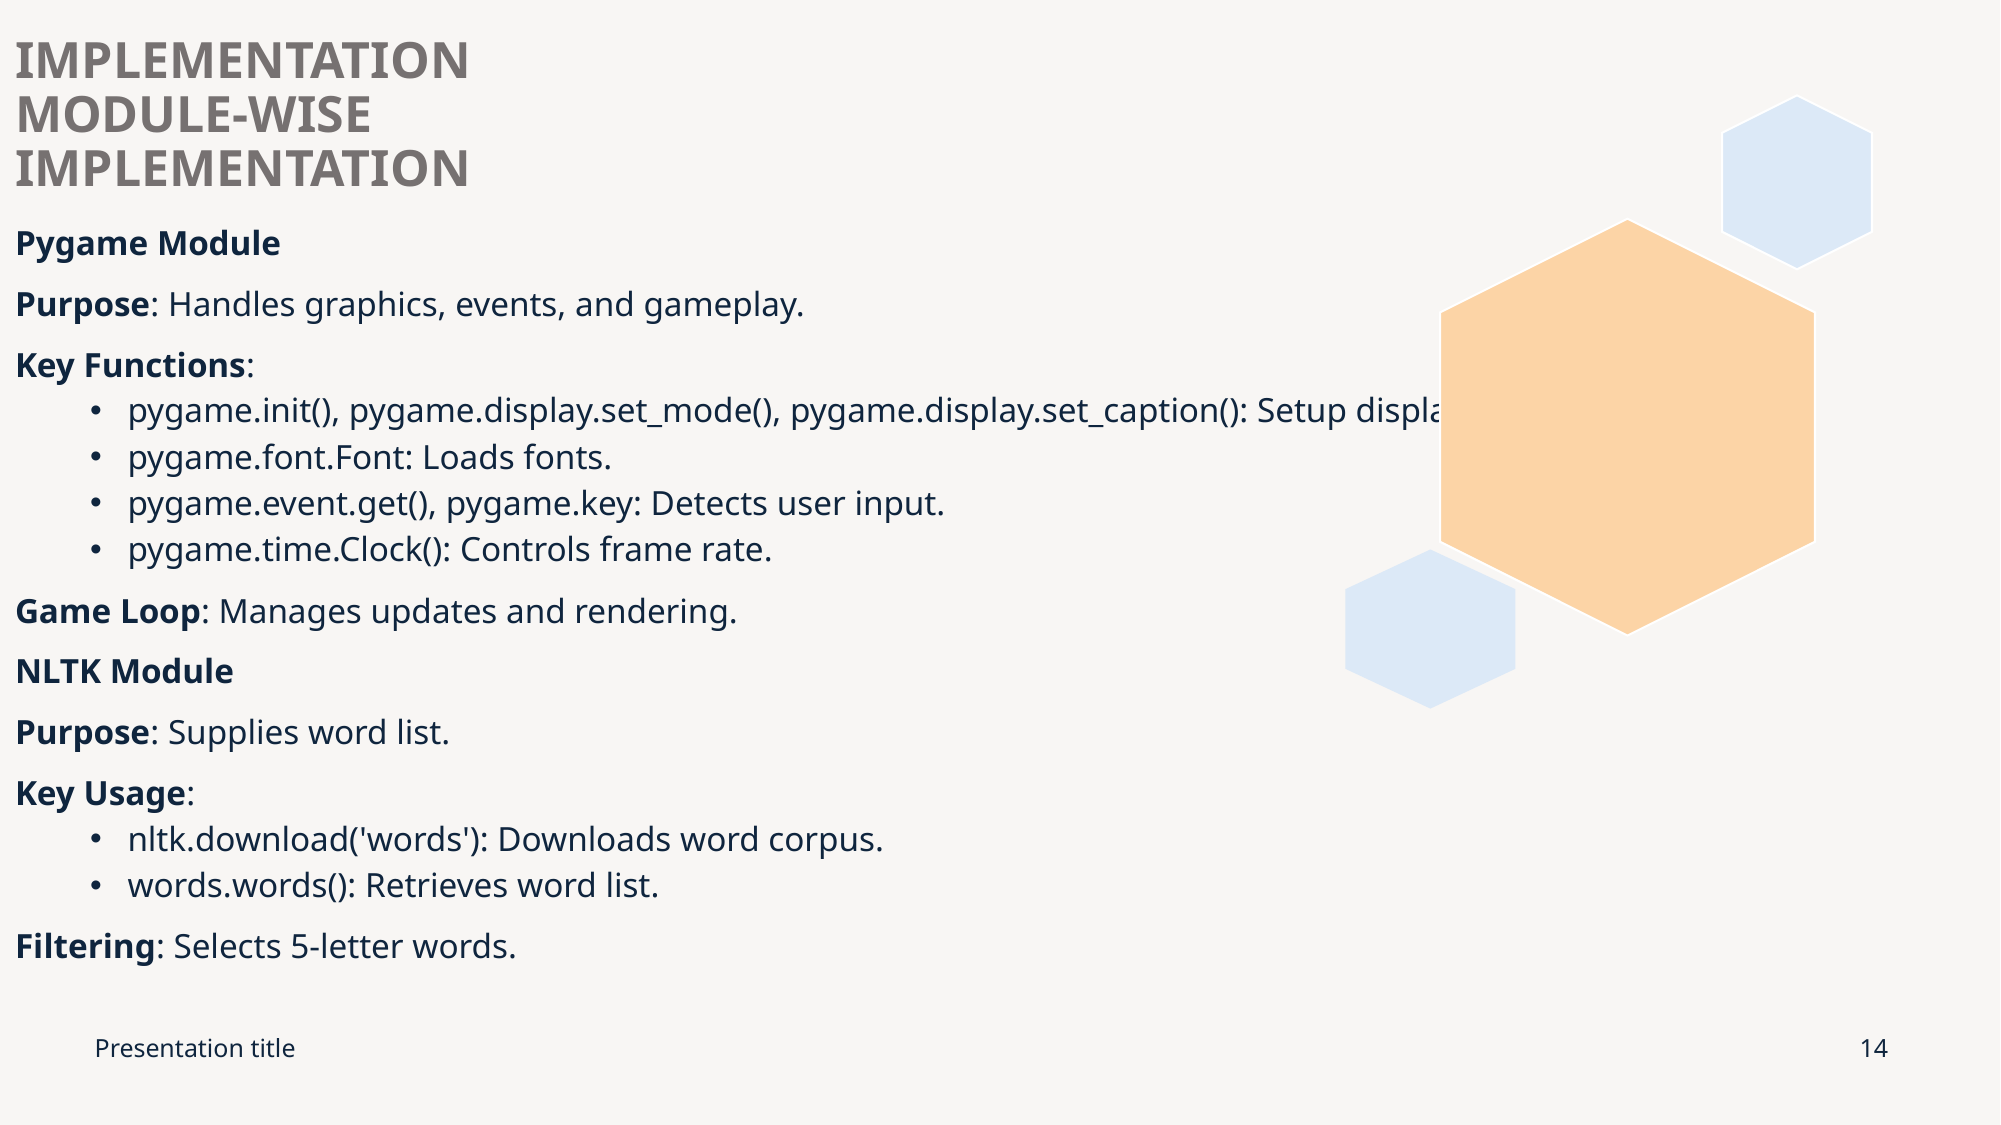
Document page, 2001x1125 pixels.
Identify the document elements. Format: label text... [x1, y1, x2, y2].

title IMPLEMENTATION MODULE-WISE IMPLEMENTATION [0, 15, 905, 214]
slide_number 14 [1836, 1020, 1912, 1080]
footer Presentation title [79, 1020, 755, 1080]
text_box [1721, 94, 1874, 271]
text_box [1439, 217, 1817, 637]
list Pygame Module Purpose: Handles graphics, events, and gameplay. Key Functions: pygame.init(), pygame.display.set_mode(), pygame.display.set_caption(): Setup display. pygame.font.Font: Loads fonts. pygame.event.get(), pygame.key: Detects user input. pygame.time.Clock(): Controls frame rate. Game Loop: Manages updates and rendering. NLTK Module Purpose: Supplies word list. Key Usage: nltk.download('words'): Downloads word corpus. words.words(): Retrieves word list. Filtering: Selects 5-letter words. [0, 214, 1950, 1030]
text_box [1344, 548, 1517, 710]
